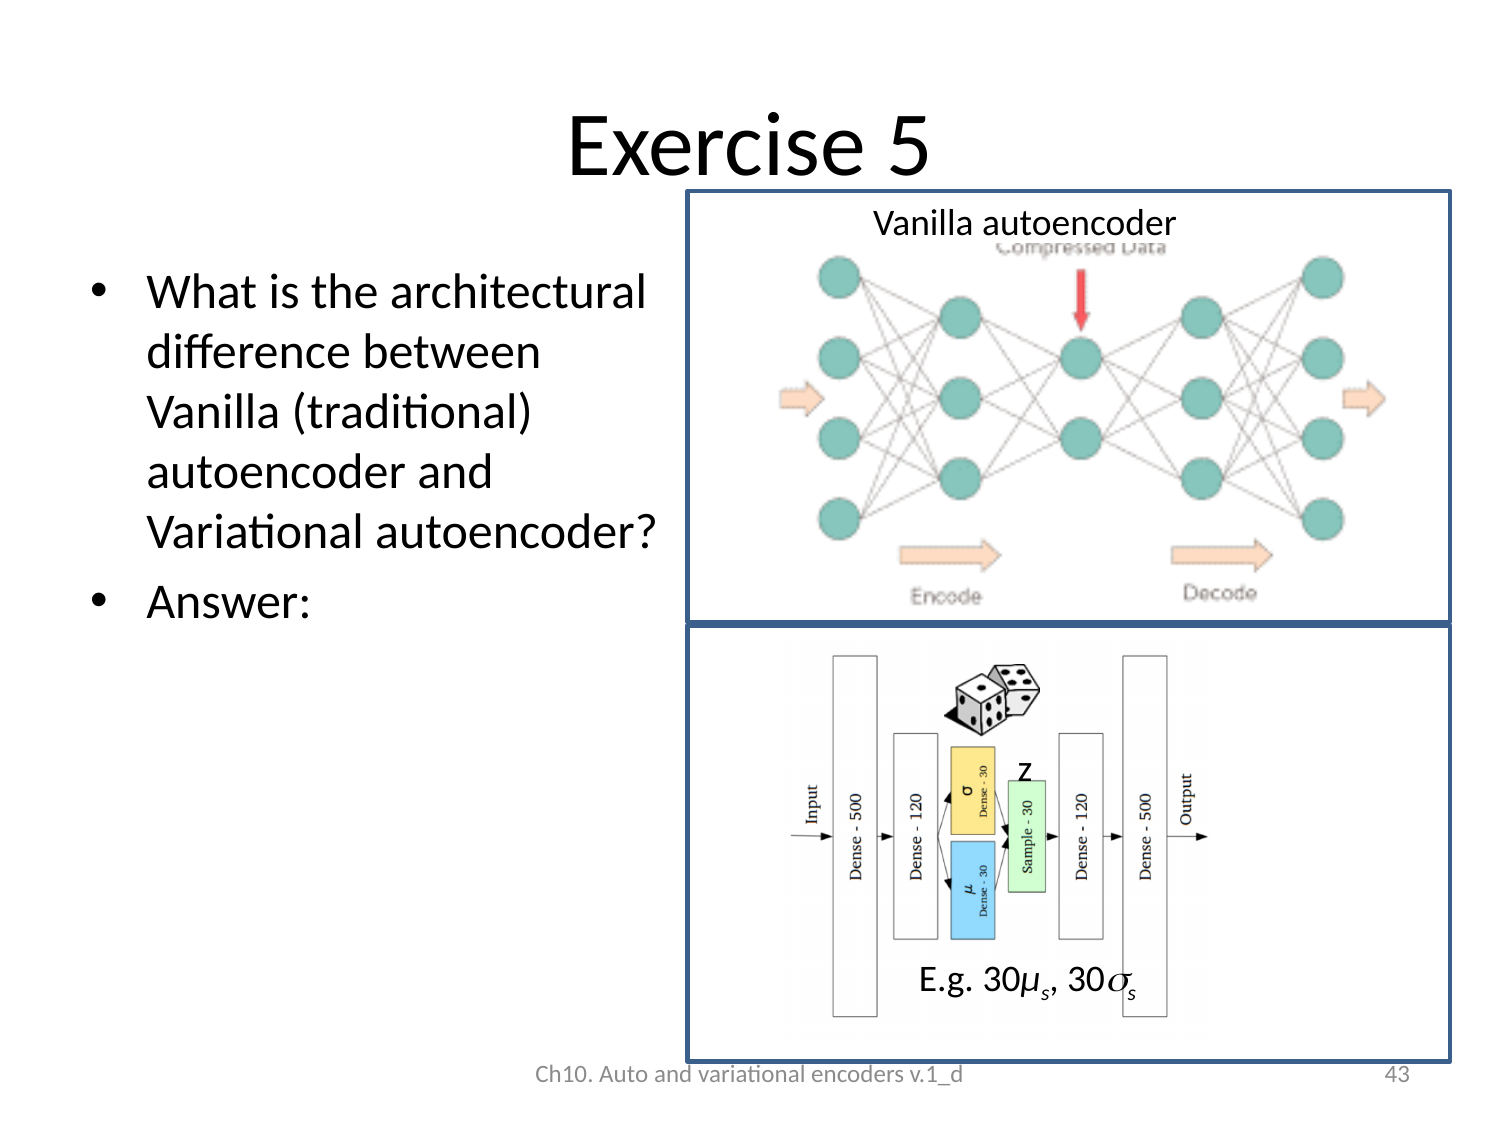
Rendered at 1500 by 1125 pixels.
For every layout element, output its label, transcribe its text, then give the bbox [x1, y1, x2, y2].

list What is the architectural difference between Vanilla (traditional) autoencoder and Variational autoencoder? Answer: [75, 251, 680, 1005]
picture [788, 622, 1203, 1056]
text_box [685, 623, 1452, 1064]
footer Ch10. Auto and variational encoders v.1_d [512, 1042, 988, 1103]
picture [761, 243, 1389, 612]
text_box [685, 189, 1452, 623]
title Exercise 5 [75, 45, 1425, 233]
slide_number 43 [1074, 1064, 1425, 1103]
